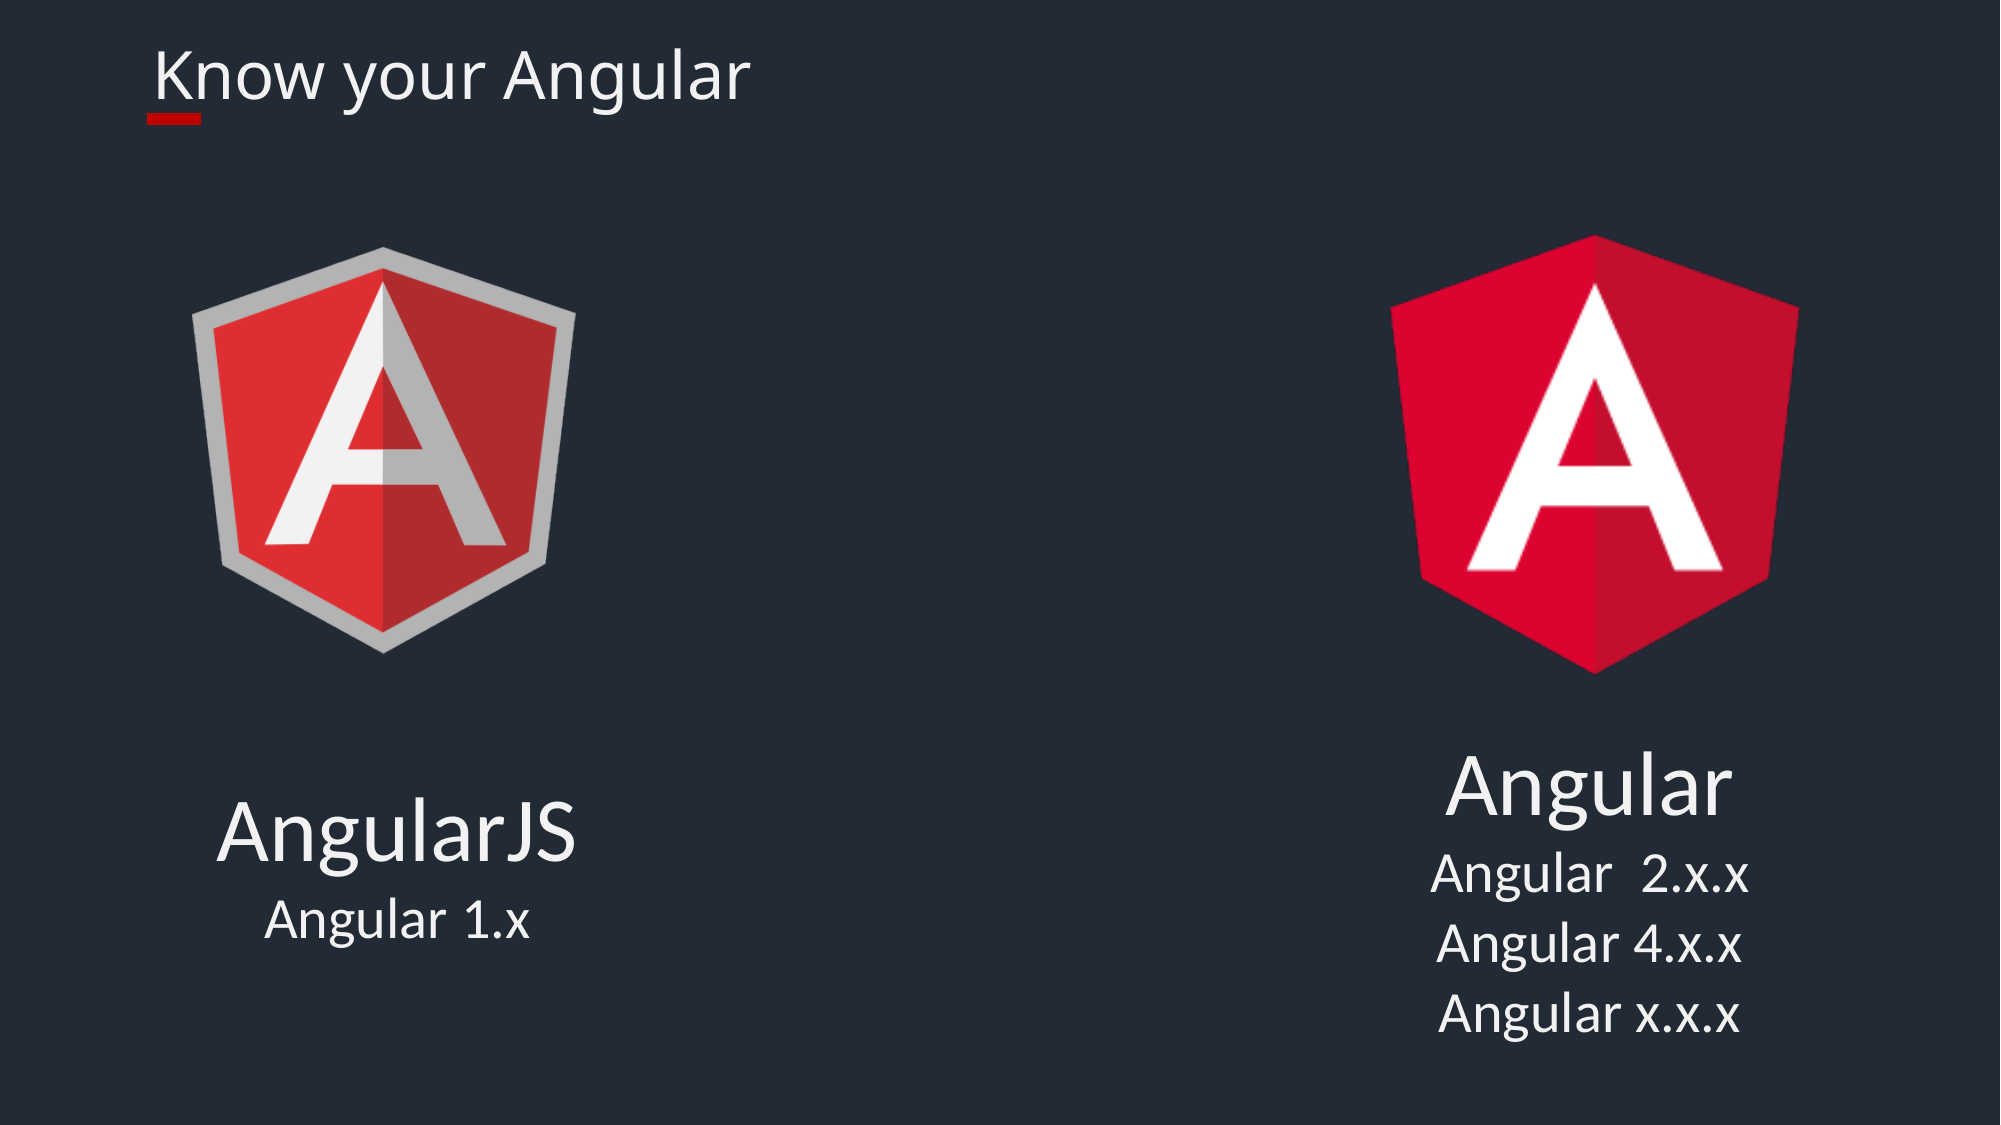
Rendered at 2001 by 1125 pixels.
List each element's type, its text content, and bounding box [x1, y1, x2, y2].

text_box AngularJS Angular 1.x [142, 762, 653, 958]
picture [192, 247, 576, 654]
picture [1370, 214, 1817, 717]
text_box Angular Angular 2.x.x Angular 4.x.x Angular x.x.x [1334, 716, 1845, 1121]
title Know your Angular [137, 16, 1863, 141]
